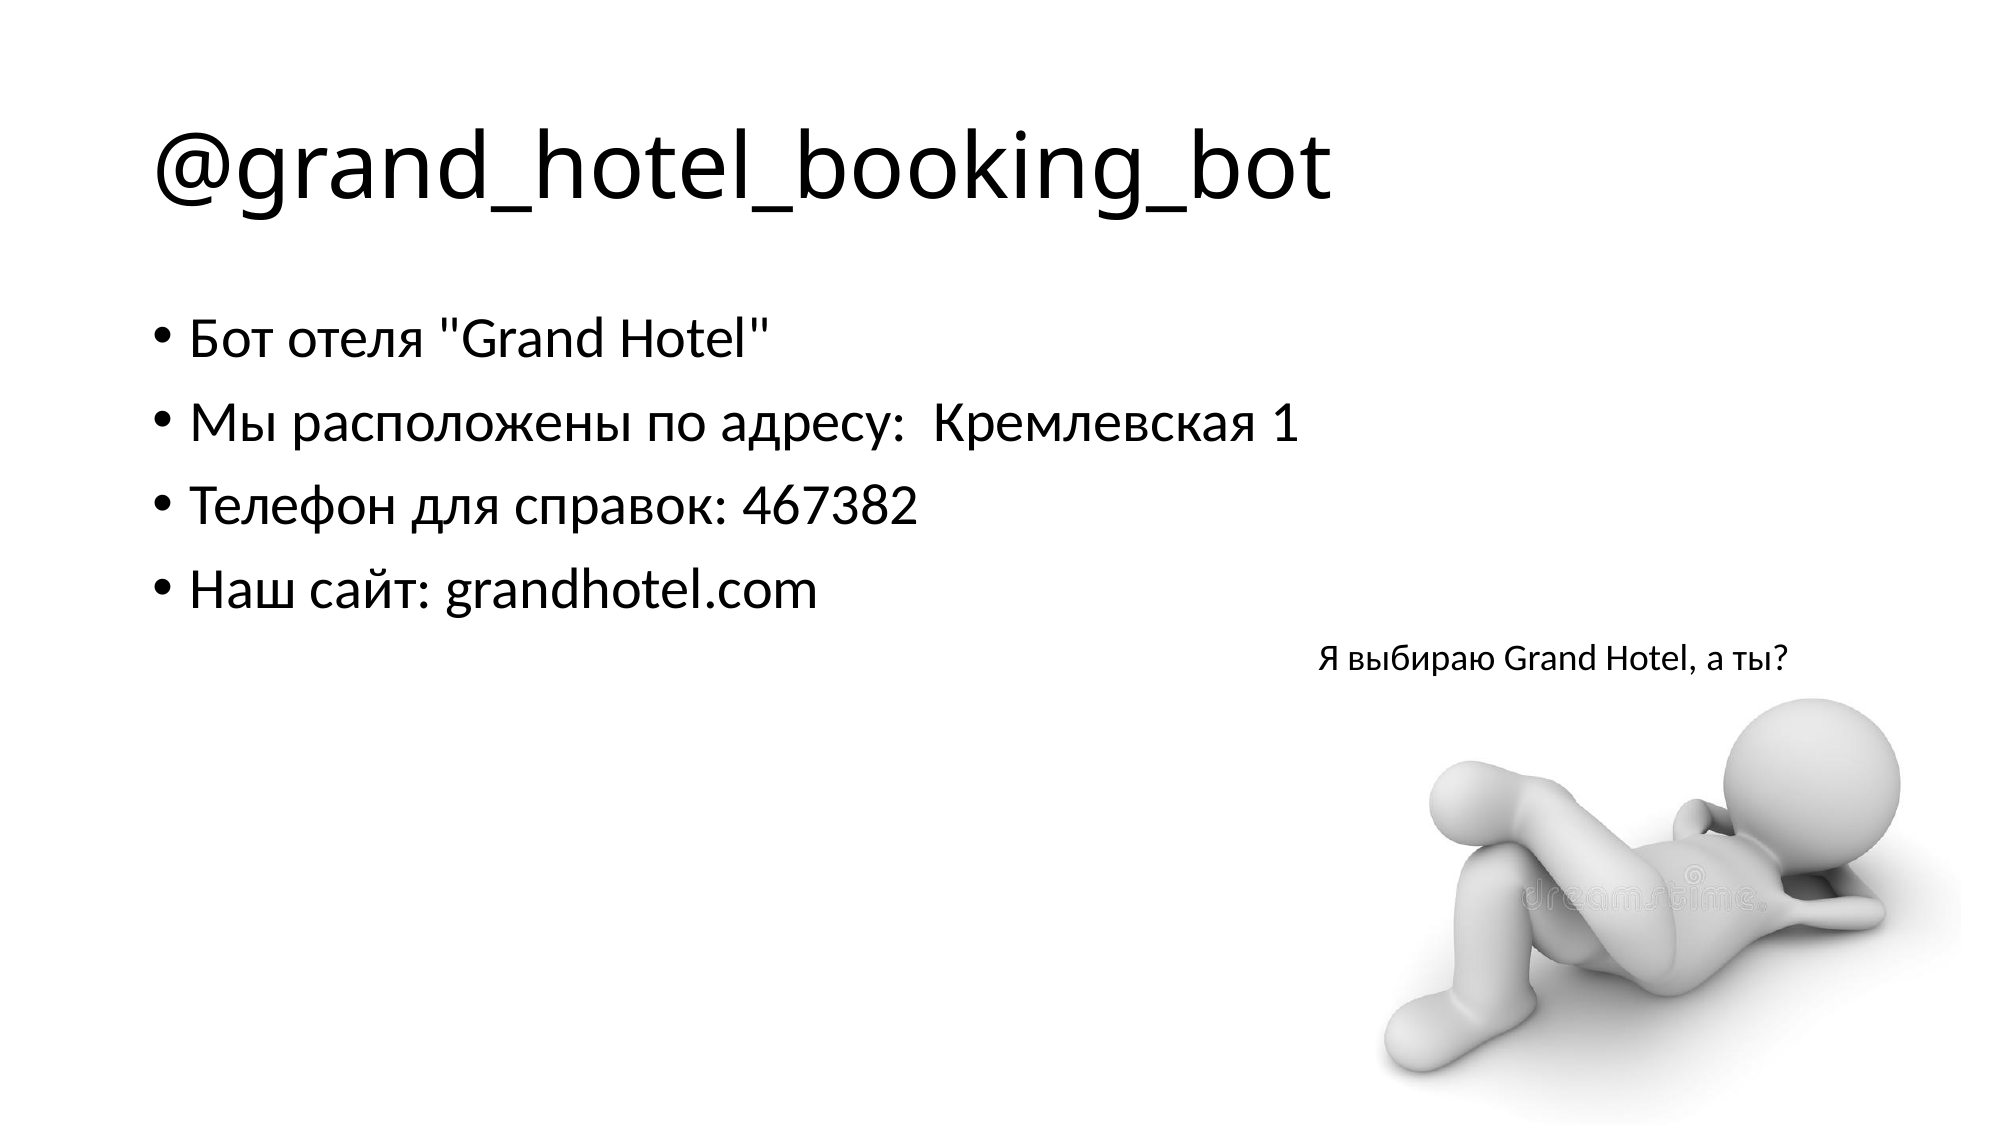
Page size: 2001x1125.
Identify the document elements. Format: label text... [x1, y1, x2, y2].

text_box Я выбираю Grand Hotel, а ты? [1303, 626, 1805, 686]
picture [1325, 649, 1961, 1125]
title @grand_hotel_booking_bot [137, 59, 1863, 278]
list Бот отеля "Grand Hotel" Мы расположены по адресу: Кремлевская 1 Телефон для справок: 467382 Наш сайт: grandhotel.com [137, 299, 1863, 1014]
